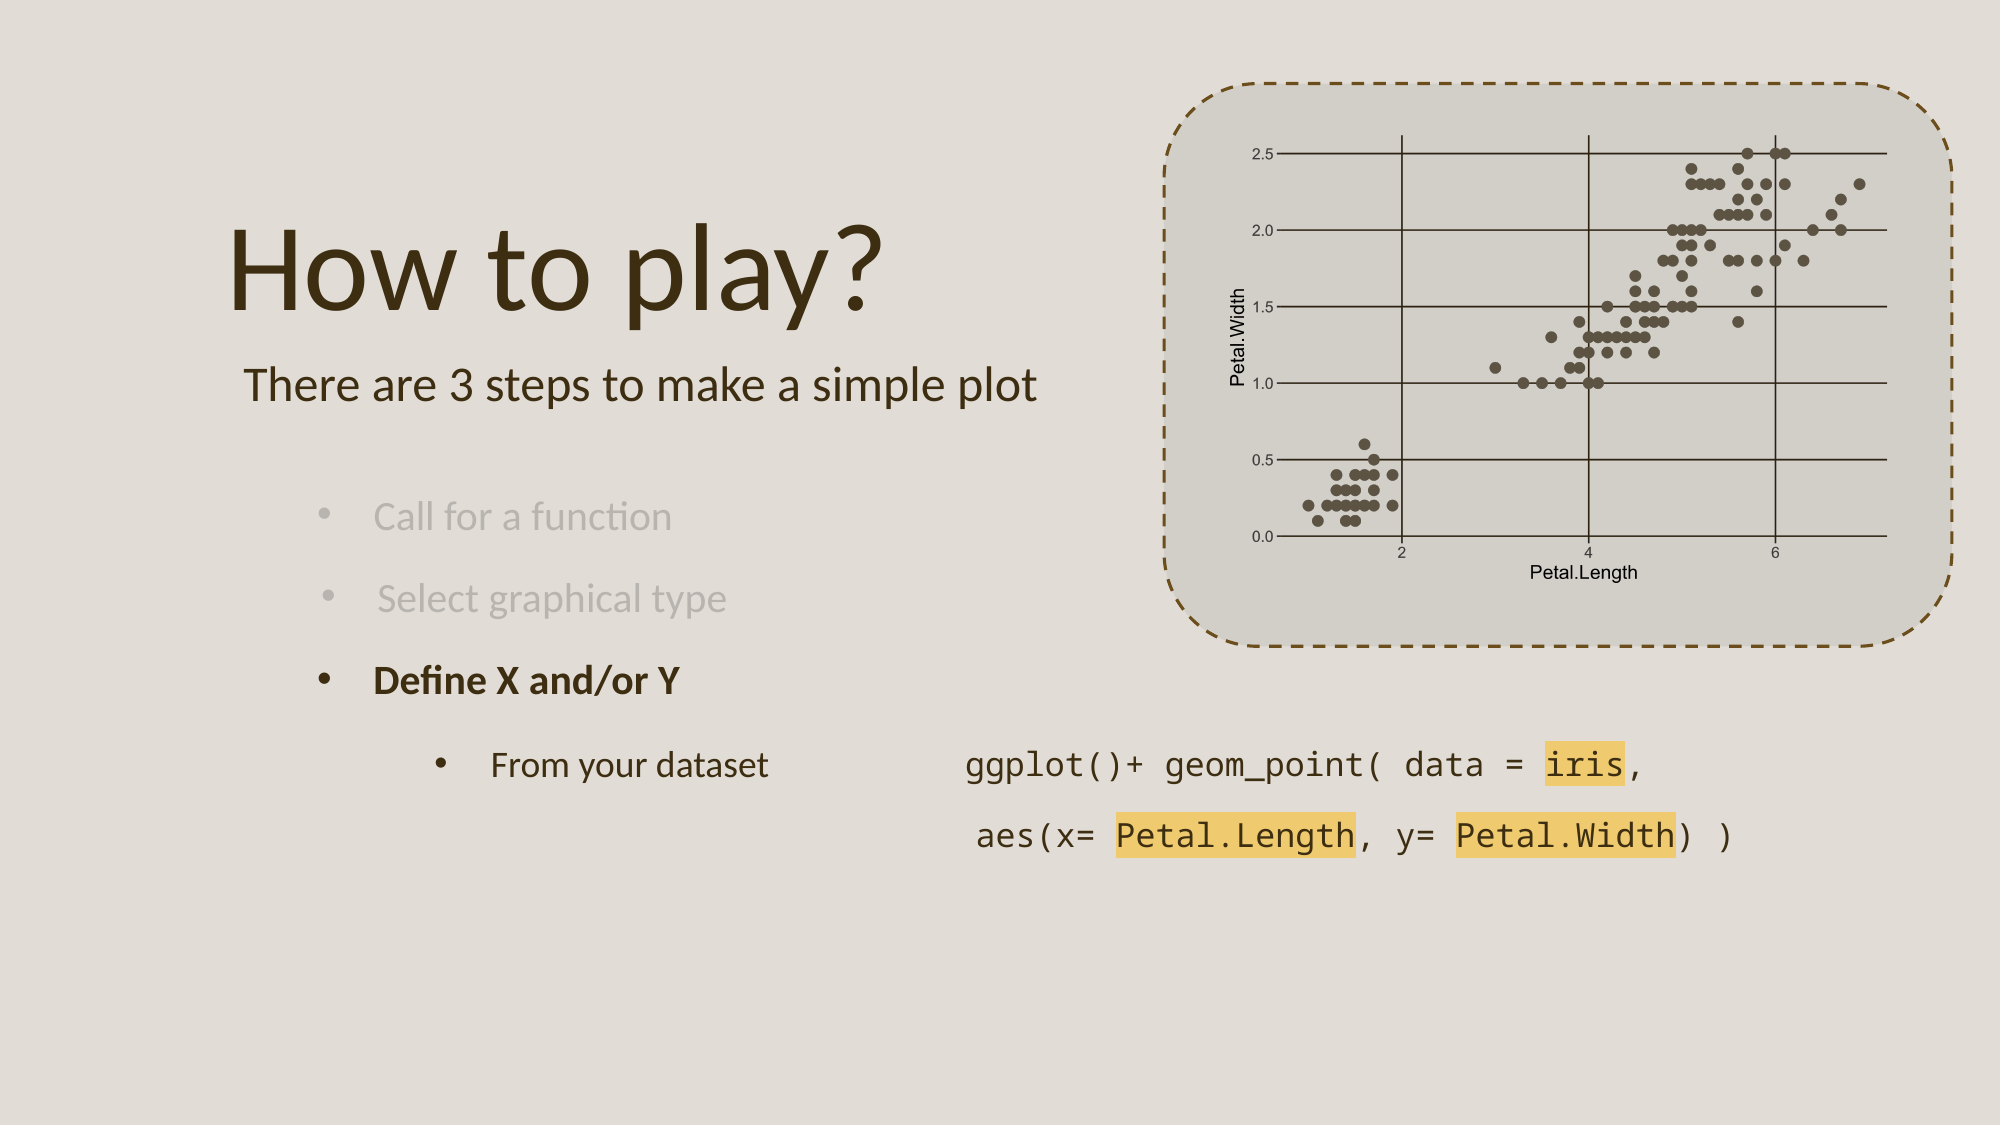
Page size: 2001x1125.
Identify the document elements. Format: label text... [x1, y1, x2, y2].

text_box From your dataset [419, 710, 785, 793]
text_box Define X and/or Y [302, 620, 696, 711]
text_box Call for a function [302, 456, 689, 546]
text_box There are 3 steps to make a simple plot [228, 344, 1054, 420]
text_box [1163, 82, 1953, 648]
text_box ggplot()+ geom_point( data = iris, [950, 715, 1680, 791]
picture [1222, 127, 1895, 591]
text_box aes(x= Petal.Length, y= Petal.Width) ) [960, 787, 1751, 862]
text_box How to play? [211, 177, 904, 343]
text_box Select graphical type [306, 538, 743, 629]
